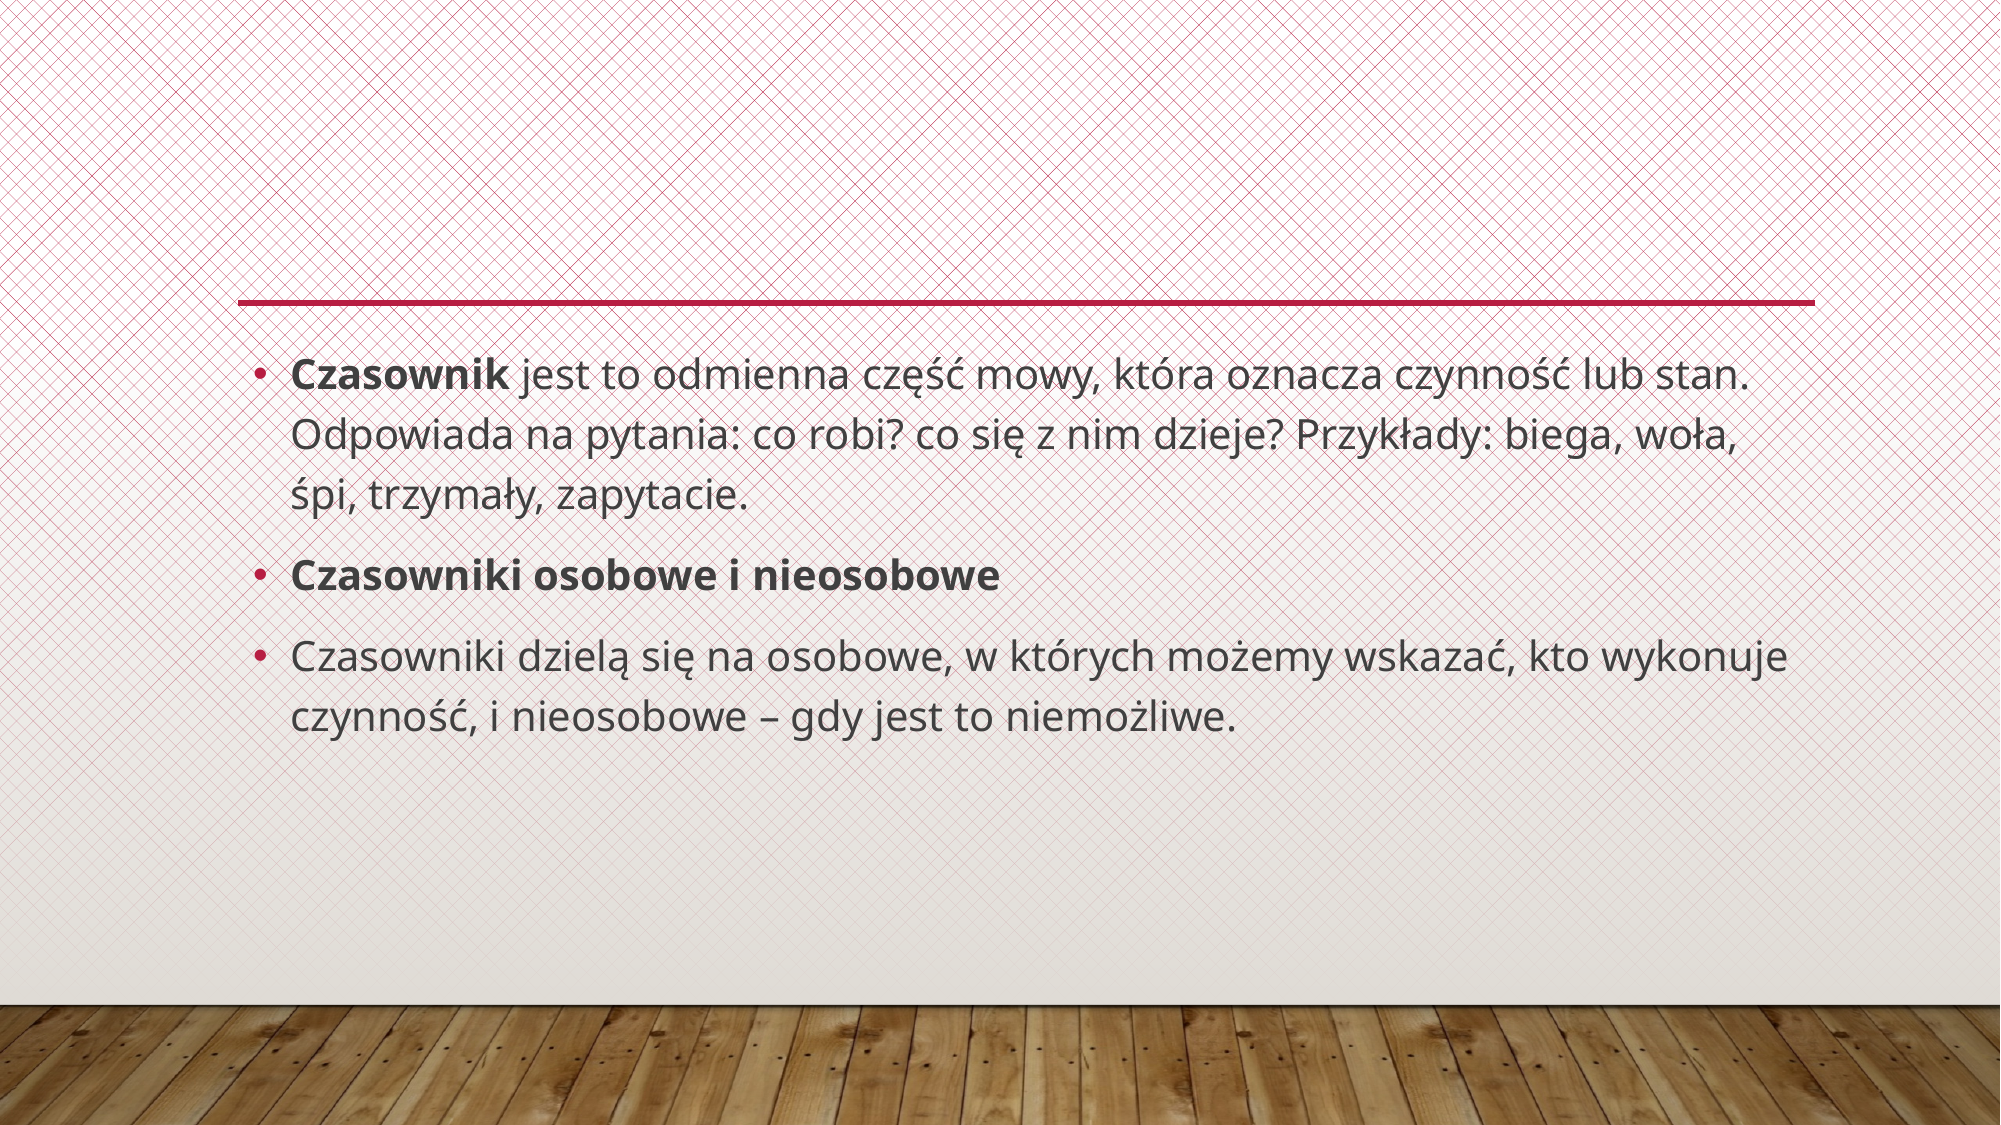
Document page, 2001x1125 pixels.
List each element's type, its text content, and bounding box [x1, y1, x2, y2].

picture [0, 1005, 2000, 1125]
list Czasownik jest to odmienna część mowy, która oznacza czynność lub stan. Odpowiada na pytania: co robi? co się z nim dzieje? Przykłady: biega, woła, śpi, trzymały, zapytacie. Czasowniki osobowe i nieosobowe Czasowniki dzielą się na osobowe, w których możemy wskazać, kto wykonuje czynność, i nieosobowe – gdy jest to niemożliwe. [238, 330, 1814, 897]
